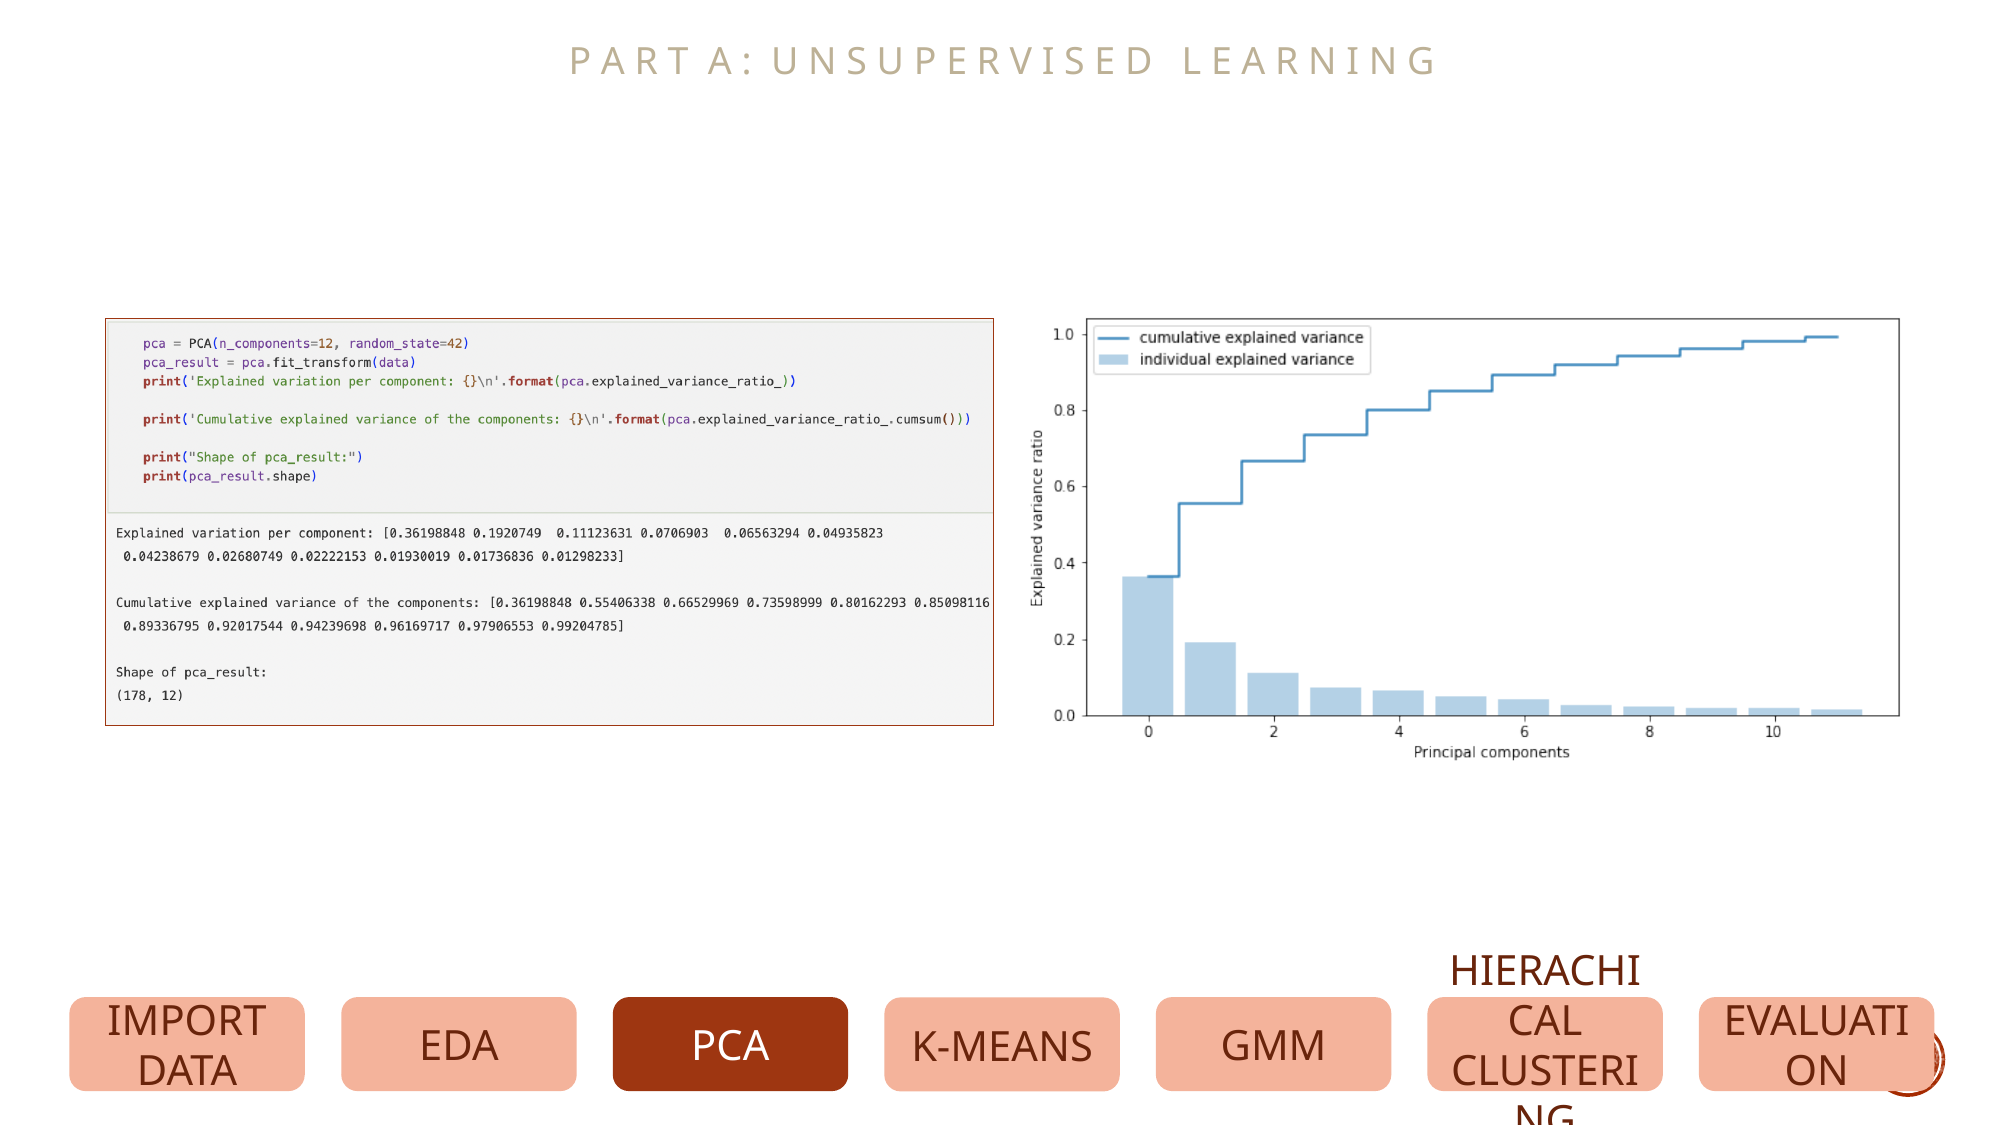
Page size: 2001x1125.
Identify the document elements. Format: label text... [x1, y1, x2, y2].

picture [1022, 308, 1909, 771]
text_box GMM [1155, 997, 1392, 1092]
picture [106, 319, 993, 725]
text_box K-MEANS [884, 997, 1120, 1092]
text_box HIERACHICAL CLUSTERING [1427, 997, 1663, 1092]
text_box EVALUATION [1698, 997, 1935, 1092]
text_box IMPORT DATA [69, 997, 305, 1092]
text_box EDA [341, 997, 577, 1092]
text_box PCA [612, 997, 849, 1092]
text_box P A R T A : U N S U P E R V I S E D L E A R N I N G [482, 29, 1522, 90]
